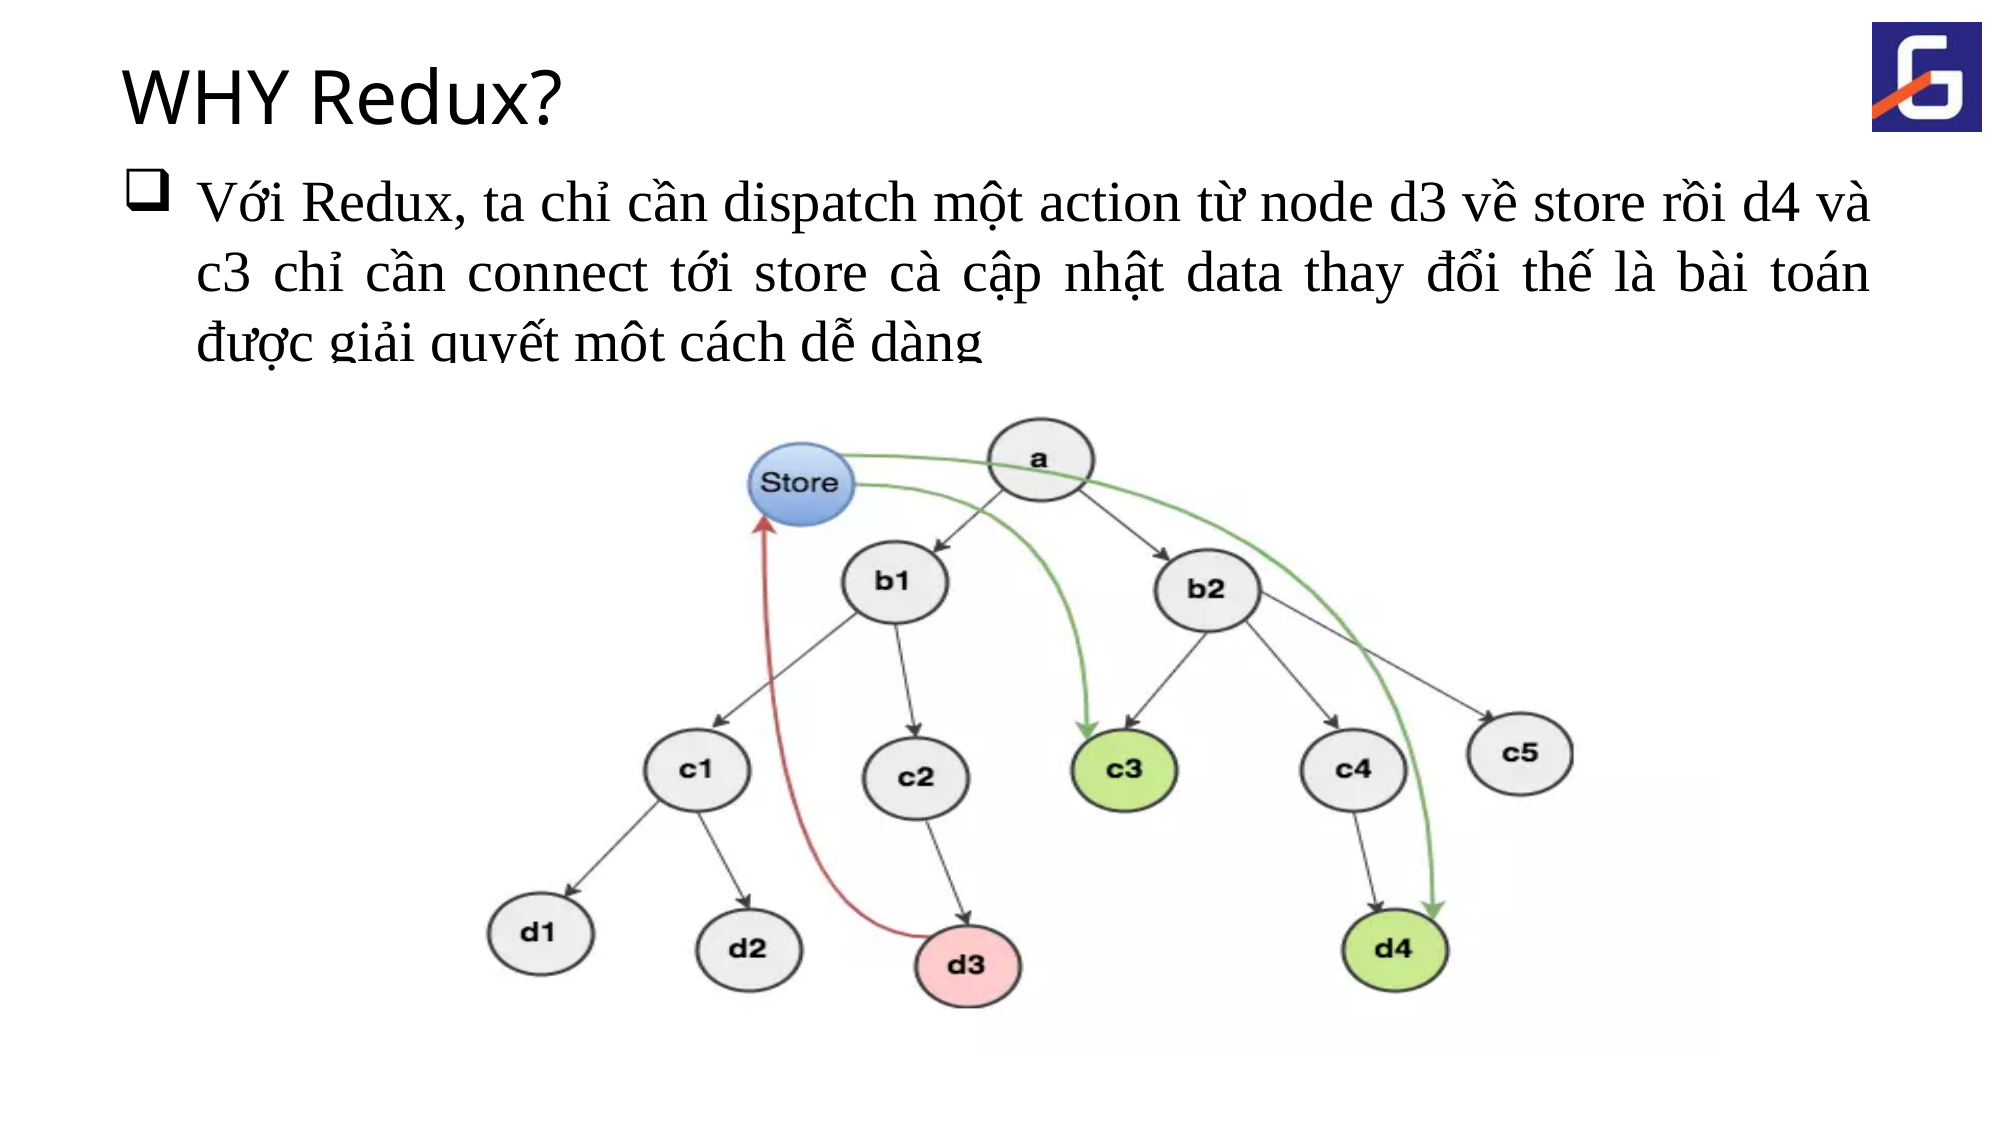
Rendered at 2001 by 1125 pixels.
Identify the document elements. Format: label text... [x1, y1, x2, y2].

text_box WHY Redux? [121, 49, 637, 120]
picture [279, 363, 1721, 1056]
picture [1872, 22, 1982, 132]
text_box Với Redux, ta chỉ cần dispatch một action từ node d3 về store rồi d4 và c3 chỉ cần connect tới store cà cập nhật data thay đổi thế là bài toán được giải quyết một cách dễ dàng [121, 162, 1873, 878]
